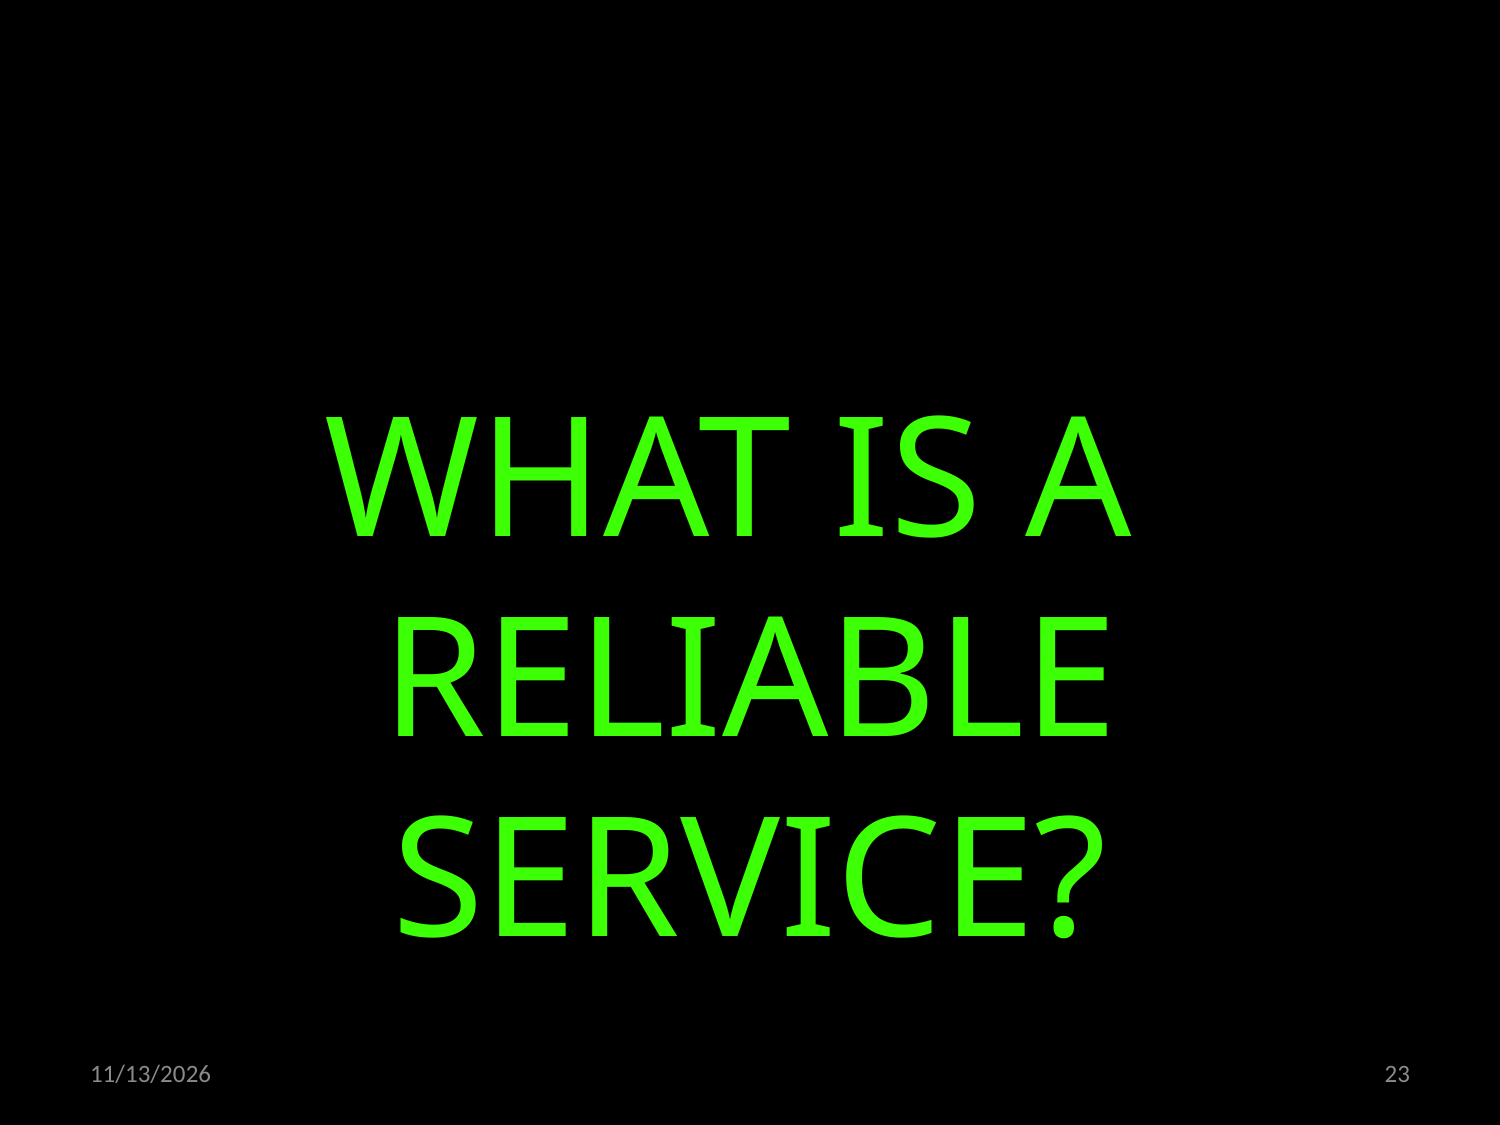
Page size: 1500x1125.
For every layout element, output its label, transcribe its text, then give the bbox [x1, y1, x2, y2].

text_box WHAT IS A RELIABLE SERVICE? [0, 361, 1500, 464]
slide_number 23 [1074, 1042, 1425, 1103]
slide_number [75, 1042, 425, 1103]
